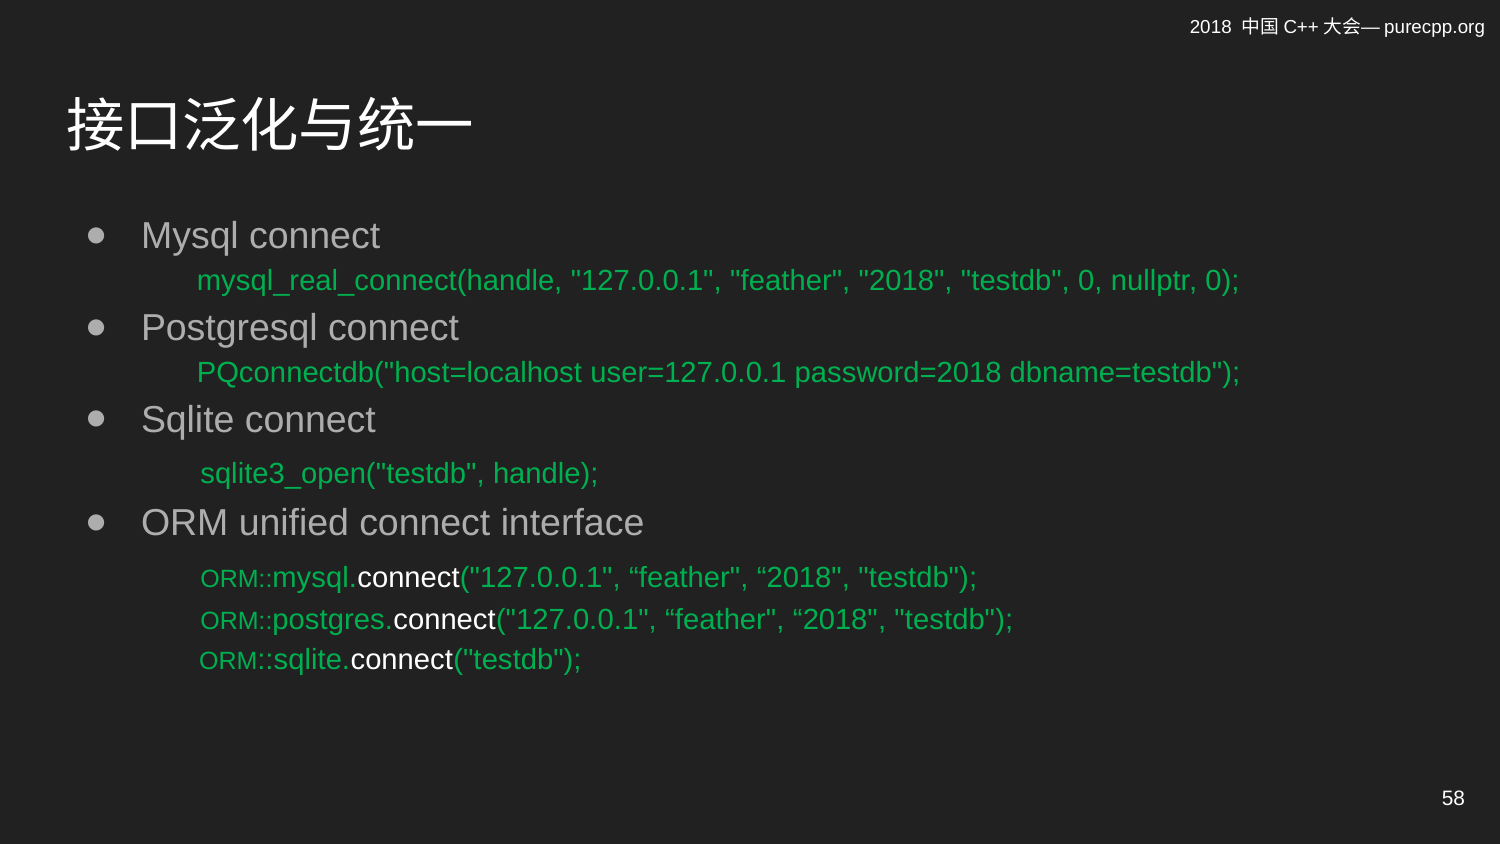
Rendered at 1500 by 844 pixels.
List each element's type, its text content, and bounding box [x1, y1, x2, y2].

slide_number 58 [1389, 764, 1480, 830]
list Mysql connect mysql_real_connect(handle, "127.0.0.1", "feather", "2018", "testdb", 0, nullptr, 0); Postgresql connect PQconnectdb("host=localhost user=127.0.0.1 password=2018 dbname=testdb"); Sqlite connect sqlite3_open("testdb", handle); ORM unified connect interface ORM::mysql.connect("127.0.0.1", “feather", “2018", "testdb"); ORM::postgres.connect("127.0.0.1", “feather", “2018", "testdb"); ORM::sqlite.connect("testdb"); [51, 189, 1449, 750]
title 接口泛化与统一 [51, 72, 1449, 167]
